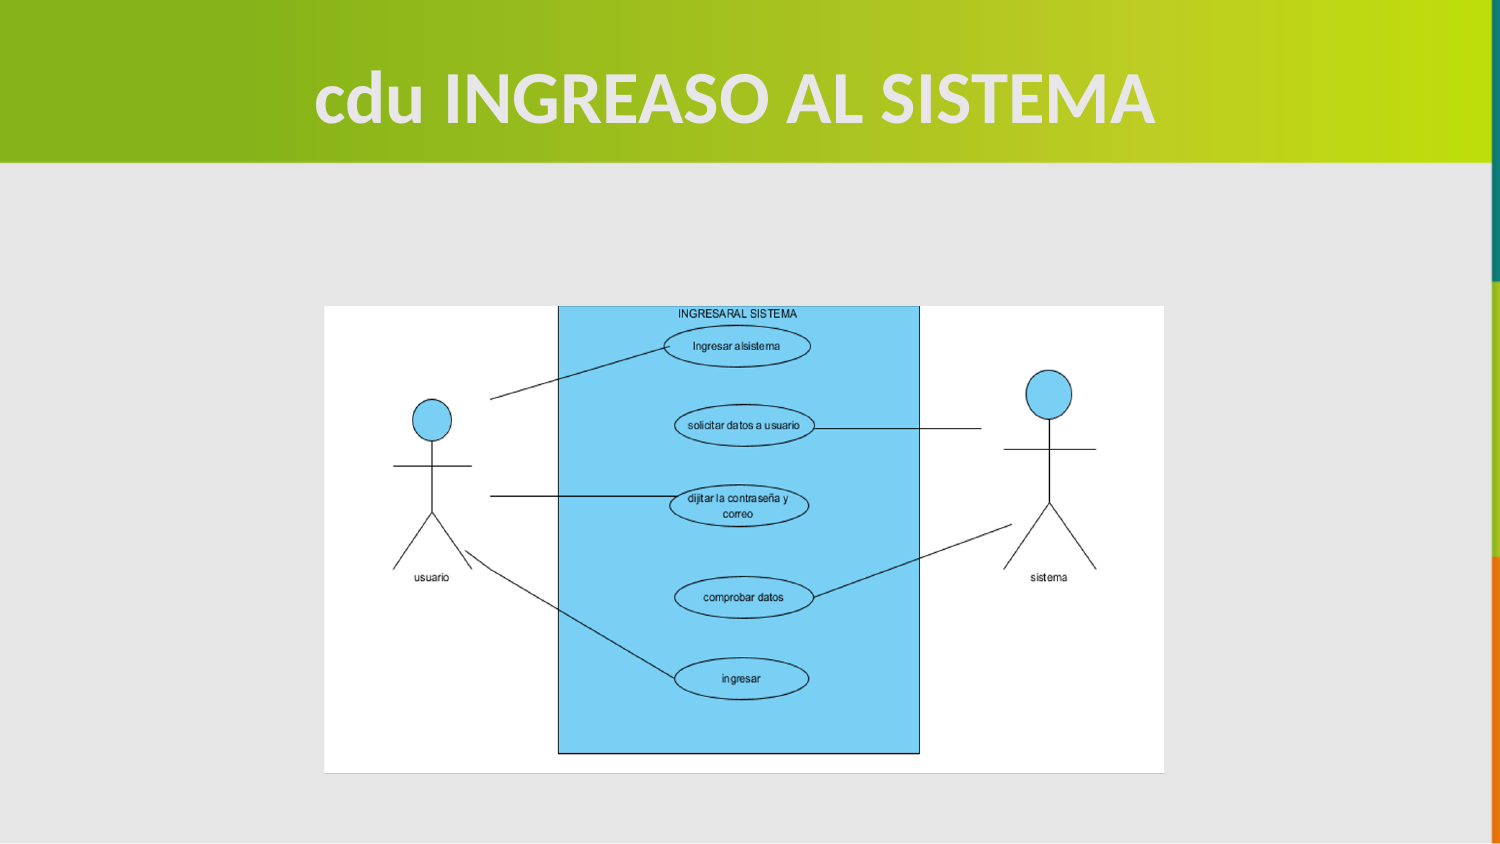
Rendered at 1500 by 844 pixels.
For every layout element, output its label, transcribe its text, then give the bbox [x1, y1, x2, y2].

picture [0, 0, 1500, 844]
text_box cdu INGREASO AL SISTEMA [212, 43, 1276, 145]
